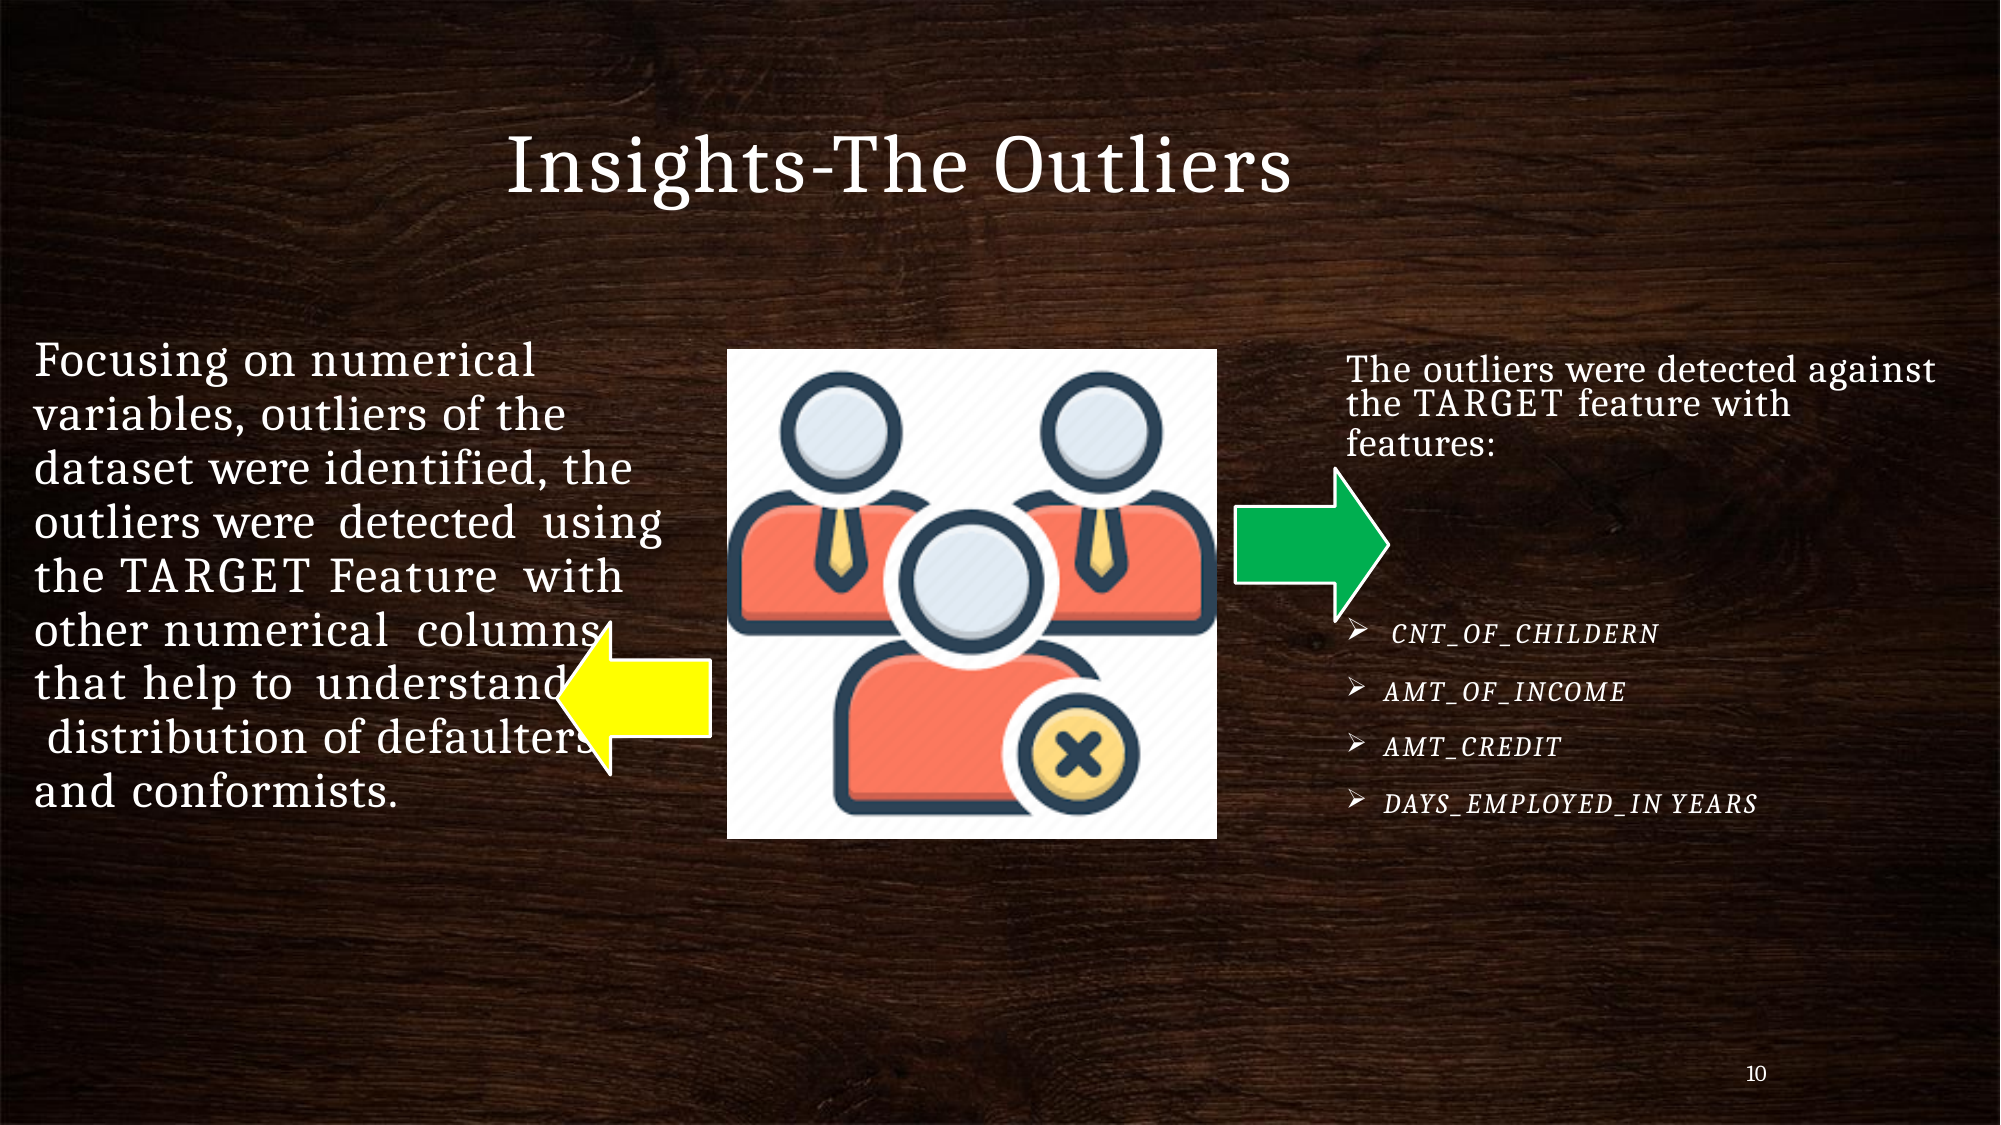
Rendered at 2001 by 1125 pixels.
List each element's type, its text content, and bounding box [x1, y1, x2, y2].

title Insights-The Outliers [504, 107, 1342, 298]
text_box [555, 620, 713, 777]
slide_number 10 [1740, 1056, 1779, 1125]
text_box CNT_OF_CHILDERN AMT_OF_INCOME AMT_CREDIT DAYS_EMPLOYED_IN YEARS [1343, 613, 1783, 819]
picture [0, 0, 2000, 1125]
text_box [1233, 466, 1391, 624]
text_box The outliers were detected against the TARGET feature with features: [1343, 348, 1978, 465]
text_box Focusing on numerical variables, outliers of the dataset were identified, the outliers were detected using the TARGET Feature with other numerical columns that help to understand the distribution of defaulters and conformists. [32, 324, 675, 819]
